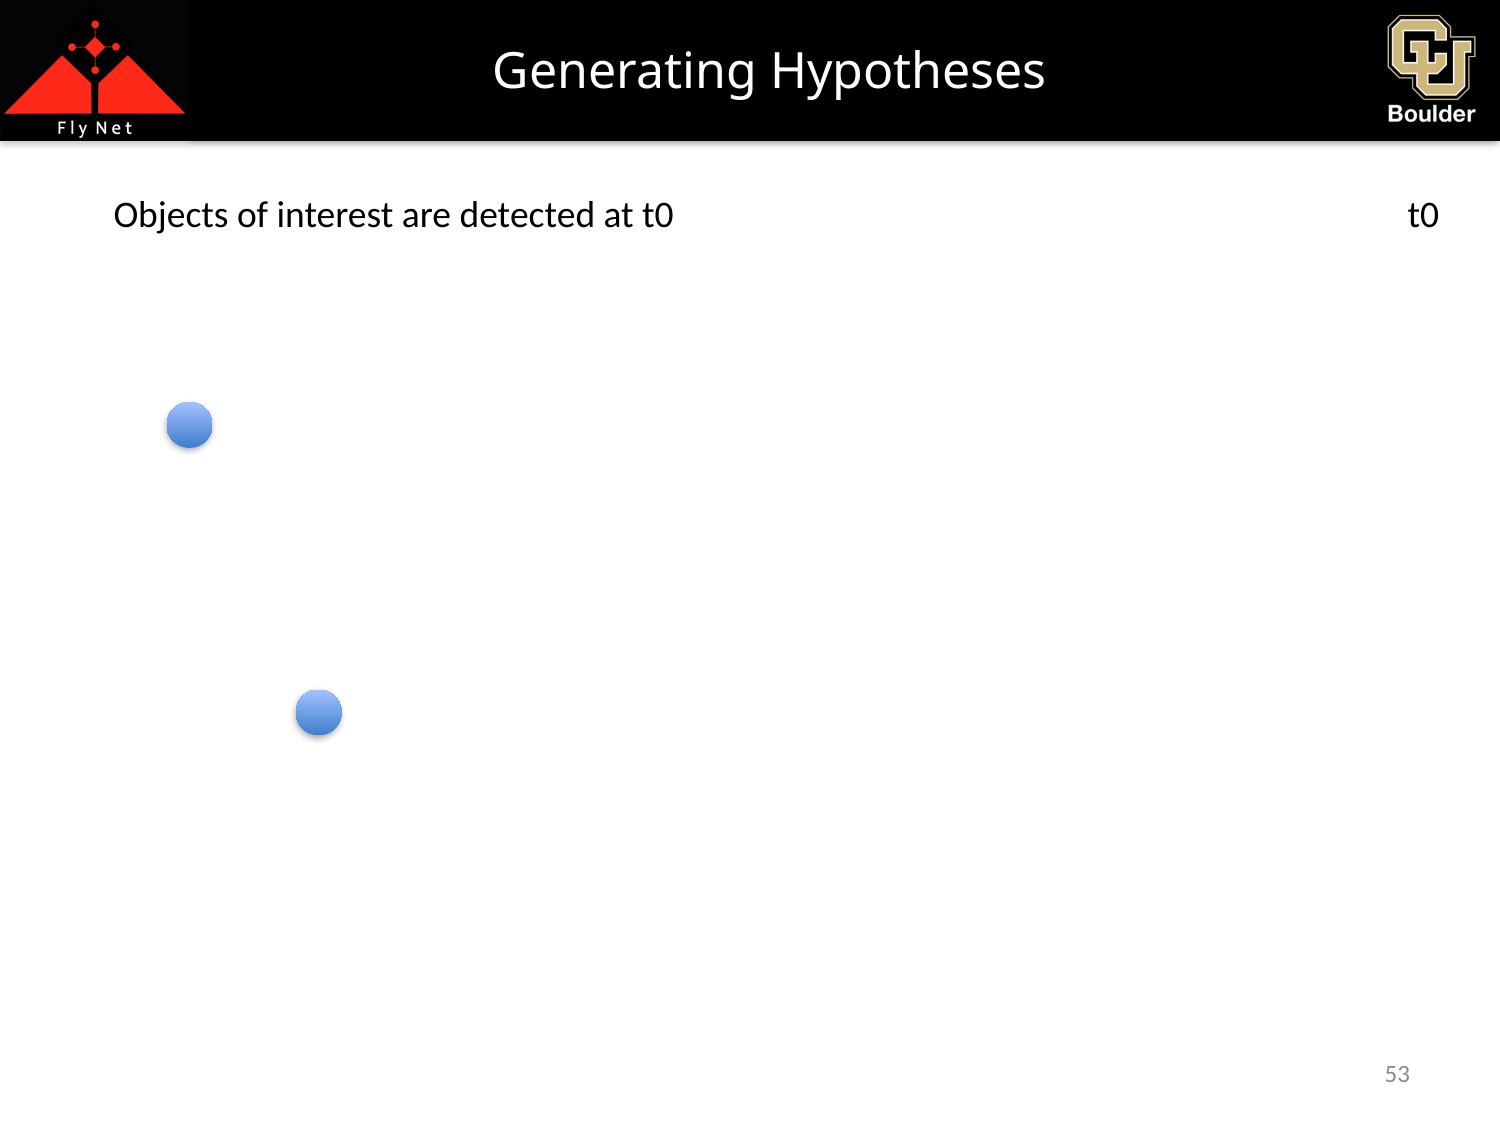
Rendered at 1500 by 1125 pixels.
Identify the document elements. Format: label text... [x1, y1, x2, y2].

text_box Objects of interest are detected at t0 [98, 182, 690, 242]
text_box [165, 401, 214, 449]
text_box [294, 688, 343, 737]
slide_number 53 [1074, 1042, 1425, 1103]
text_box t0 [1392, 182, 1454, 242]
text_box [0, 0, 1500, 139]
